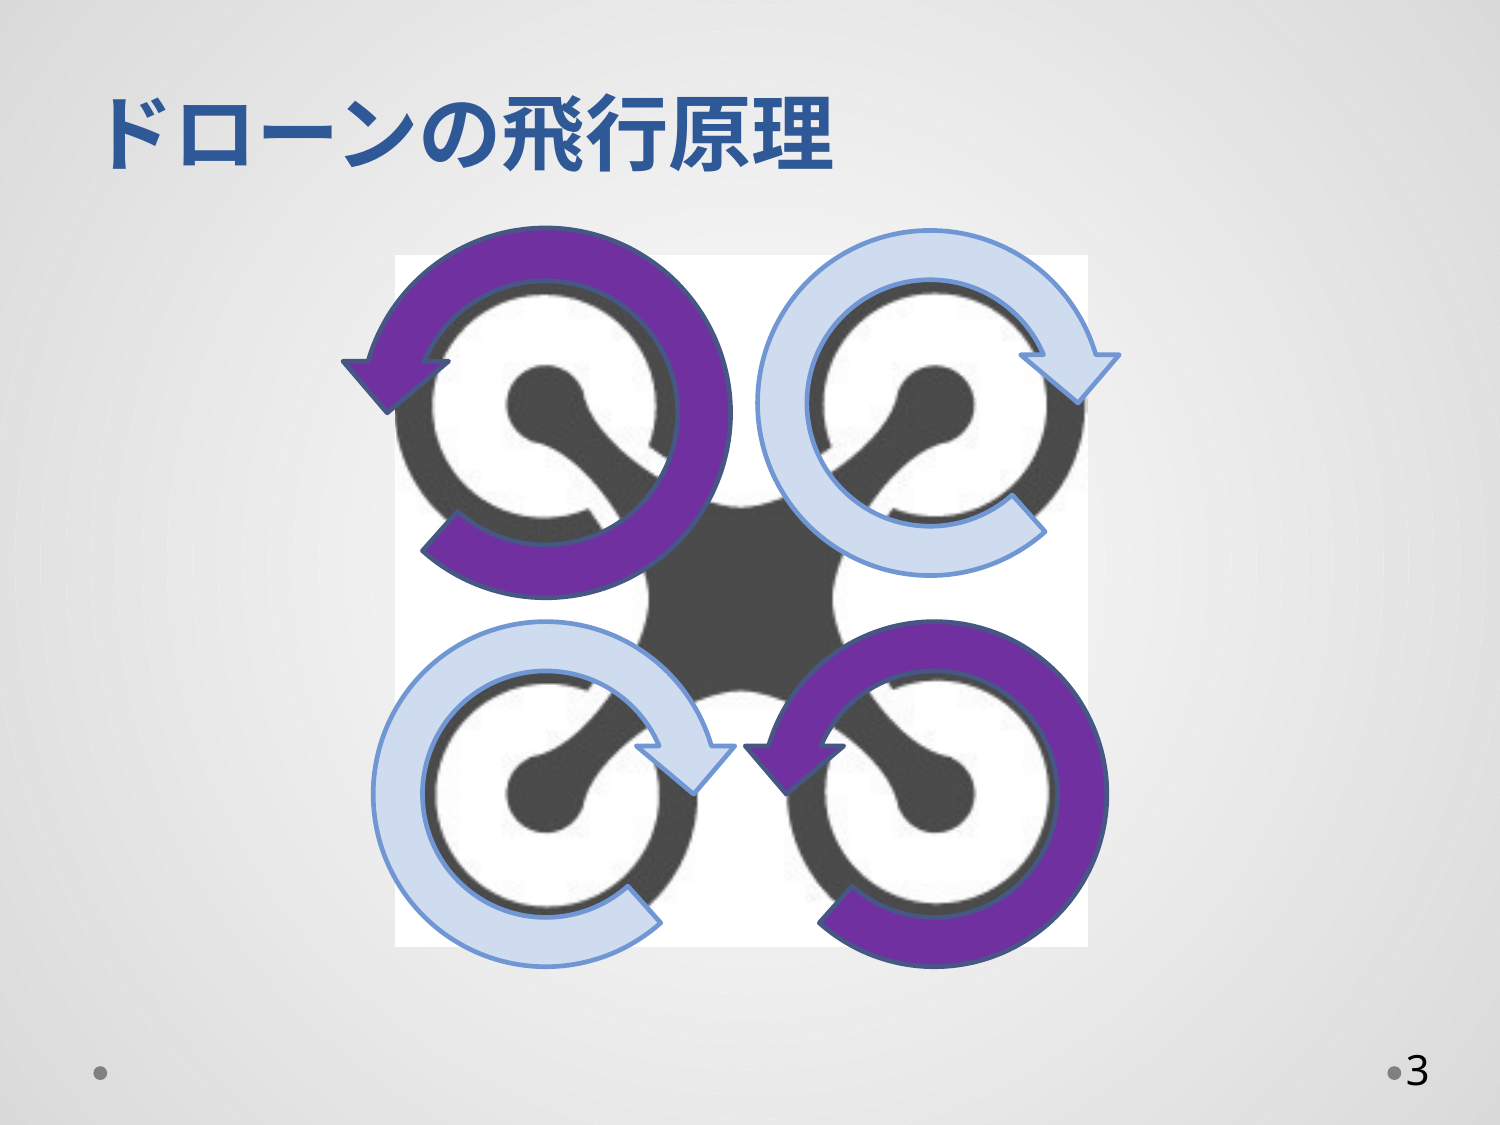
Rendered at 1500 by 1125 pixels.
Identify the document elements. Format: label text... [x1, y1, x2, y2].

text_box [840, 228, 1021, 253]
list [395, 255, 1088, 948]
text_box [1092, 336, 1122, 391]
text_box [868, 956, 1001, 970]
text_box [370, 714, 390, 874]
title ドローンの飛行原理 [75, 45, 1069, 197]
text_box [479, 956, 613, 970]
text_box [1092, 718, 1110, 870]
text_box [448, 225, 644, 253]
text_box [340, 308, 390, 416]
slide_number 3 [1401, 1042, 1494, 1103]
